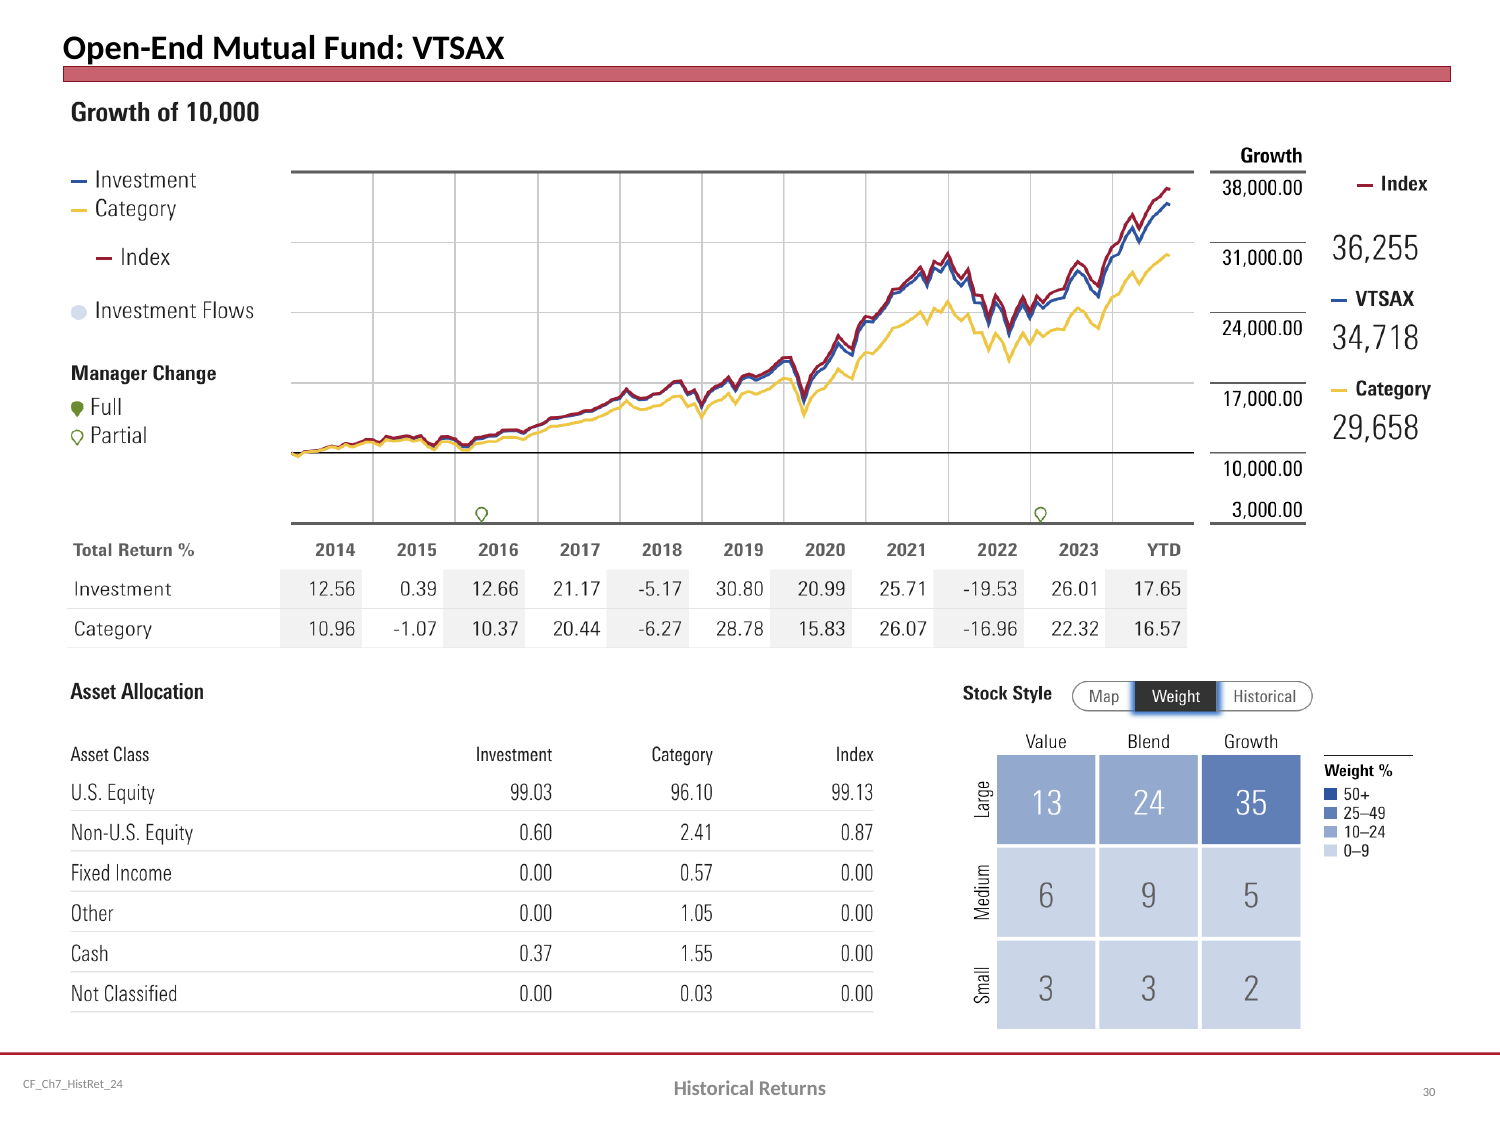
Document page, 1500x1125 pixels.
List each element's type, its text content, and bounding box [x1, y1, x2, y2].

picture [948, 681, 1414, 1029]
title Open-End Mutual Fund: VTSAX [62, 6, 1451, 67]
picture [59, 681, 886, 1013]
footer Historical Returns [512, 1056, 988, 1117]
slide_number 30 [1375, 1061, 1451, 1122]
picture [62, 93, 1451, 648]
